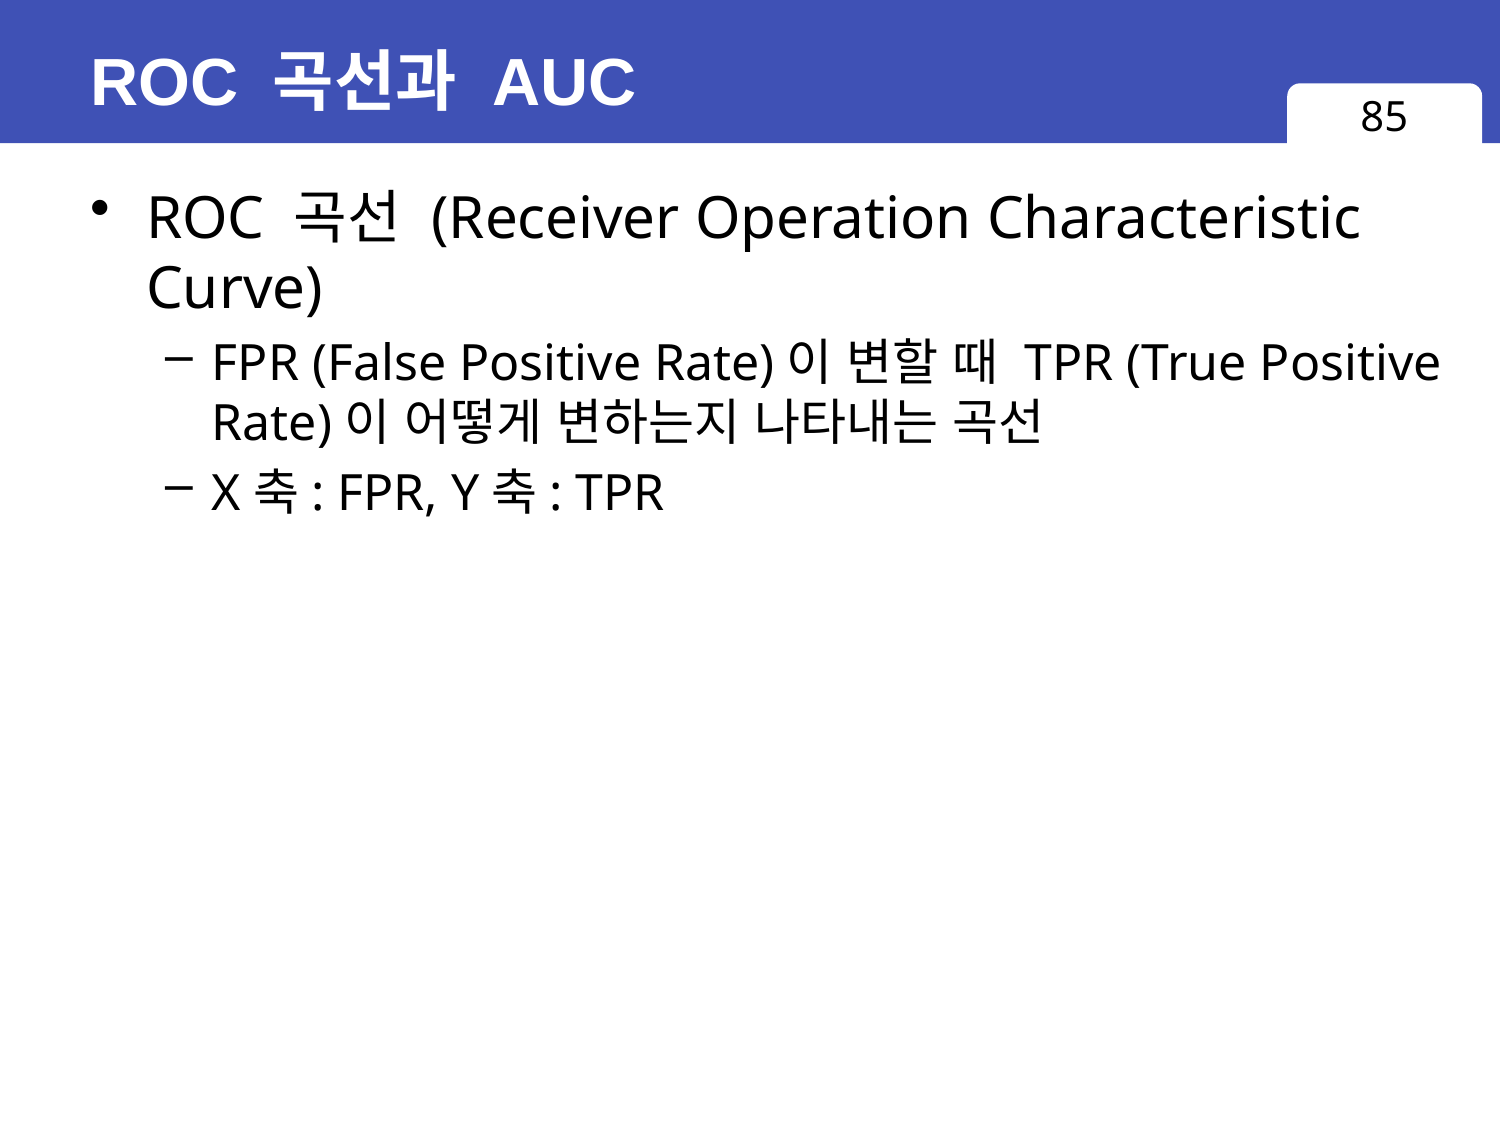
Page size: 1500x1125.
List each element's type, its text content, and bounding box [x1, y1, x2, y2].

slide_number 85 [1286, 81, 1483, 161]
list ROC 곡선 (Receiver Operation Characteristic Curve) FPR (False Positive Rate)이 변할 때 TPR (True Positive Rate)이 어떻게 변하는지 나타내는 곡선 X축: FPR, Y축: TPR [74, 172, 1483, 1095]
title ROC 곡선과 AUC [74, 16, 1426, 141]
